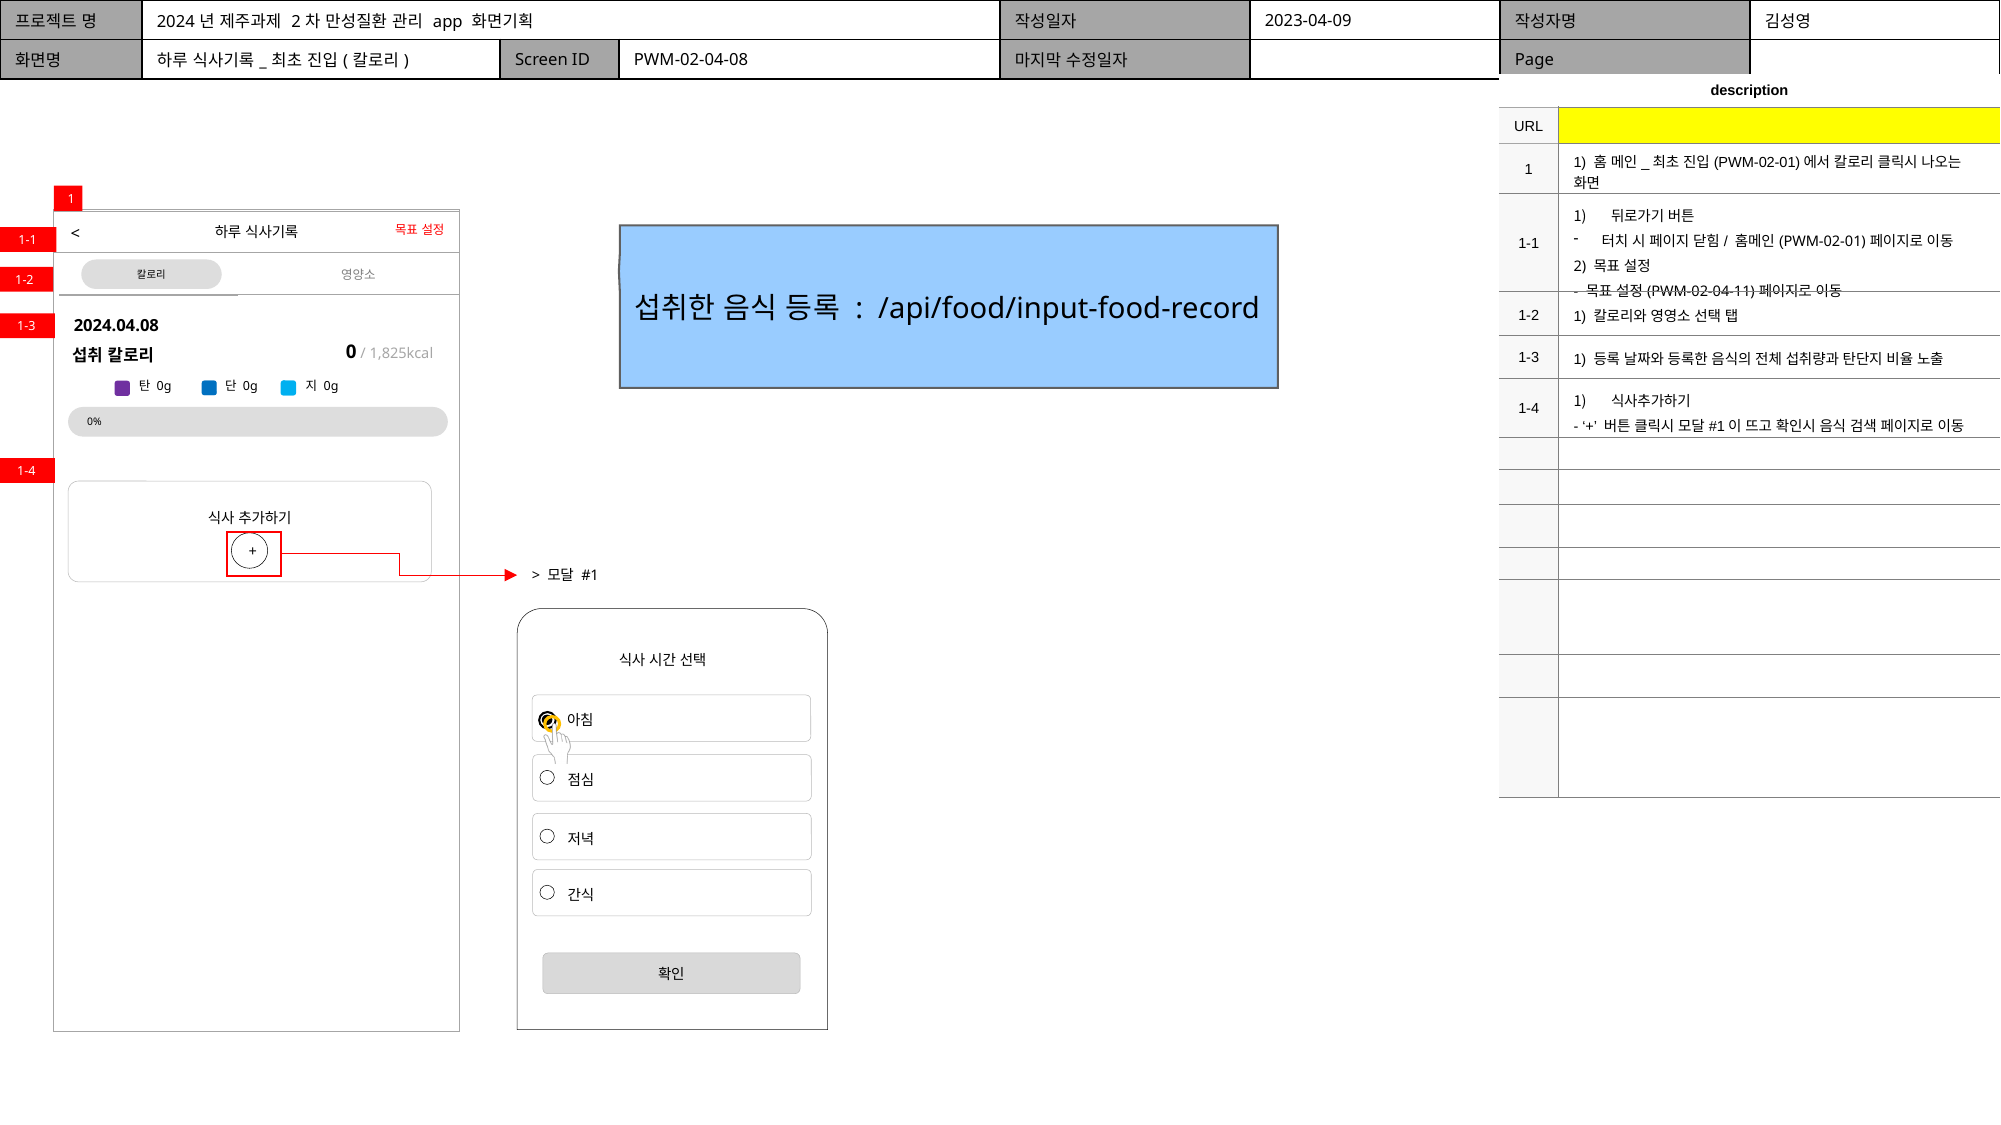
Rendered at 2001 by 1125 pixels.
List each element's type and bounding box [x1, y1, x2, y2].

text_box [0, 185, 729, 1033]
table_cell [1001, 40, 1249, 78]
table_cell [1499, 144, 1558, 193]
table_header [1, 1, 141, 39]
table_cell [1559, 144, 2000, 193]
table_cell [1559, 698, 2000, 797]
table_cell [1559, 292, 2000, 335]
table_cell [1499, 655, 1558, 697]
table_cell [501, 40, 618, 78]
table_cell [1499, 580, 1558, 654]
table_cell [1559, 580, 2000, 654]
table_cell [1499, 470, 1558, 504]
table_cell [1559, 655, 2000, 697]
table_cell [1559, 108, 2000, 143]
table_cell [1559, 336, 2000, 378]
table_cell [143, 40, 499, 78]
table_header [1751, 1, 1999, 39]
table_cell [1751, 40, 1999, 74]
table_cell [1499, 108, 1558, 143]
table_cell [1559, 548, 2000, 579]
table_header [1001, 1, 1249, 39]
table_header [1499, 74, 2000, 107]
table_cell [1499, 336, 1558, 378]
table_header [143, 1, 999, 39]
table_header [1251, 1, 1499, 39]
table_cell [1559, 470, 2000, 504]
table_cell [1499, 698, 1558, 797]
table_cell [1499, 194, 1558, 291]
table_cell [1559, 194, 2000, 291]
table_cell [1499, 379, 1558, 437]
table_cell [1, 40, 141, 78]
table_cell [1559, 379, 2000, 437]
table_cell [1499, 548, 1558, 579]
table_cell [1559, 438, 2000, 469]
table_cell [1499, 438, 1558, 469]
text_box [516, 607, 829, 1031]
text_box [617, 224, 1279, 389]
table_cell [1559, 505, 2000, 547]
table_cell [1499, 505, 1558, 547]
table_cell [1501, 40, 1749, 74]
table_cell [1499, 292, 1558, 335]
table_cell [620, 40, 999, 78]
table_header [1501, 1, 1749, 39]
table_cell [1251, 40, 1499, 78]
